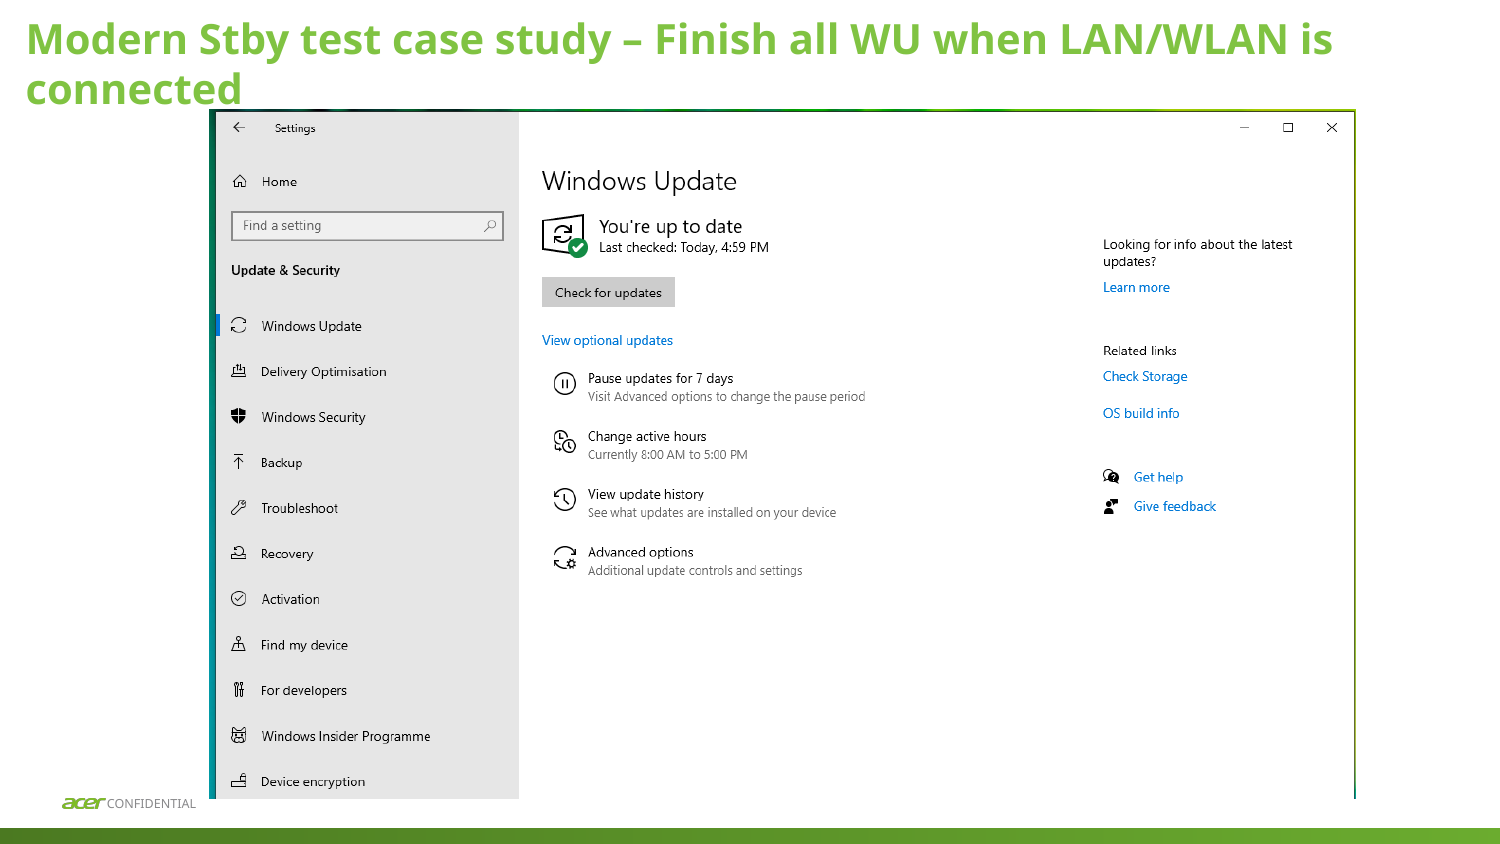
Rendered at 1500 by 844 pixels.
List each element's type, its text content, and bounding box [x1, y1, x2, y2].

text_box Modern Stby test case study – Finish all WU when LAN/WLAN is connected [11, 5, 1483, 120]
slide_number [36, 797, 83, 830]
picture [83, 798, 106, 809]
picture [208, 109, 1356, 799]
